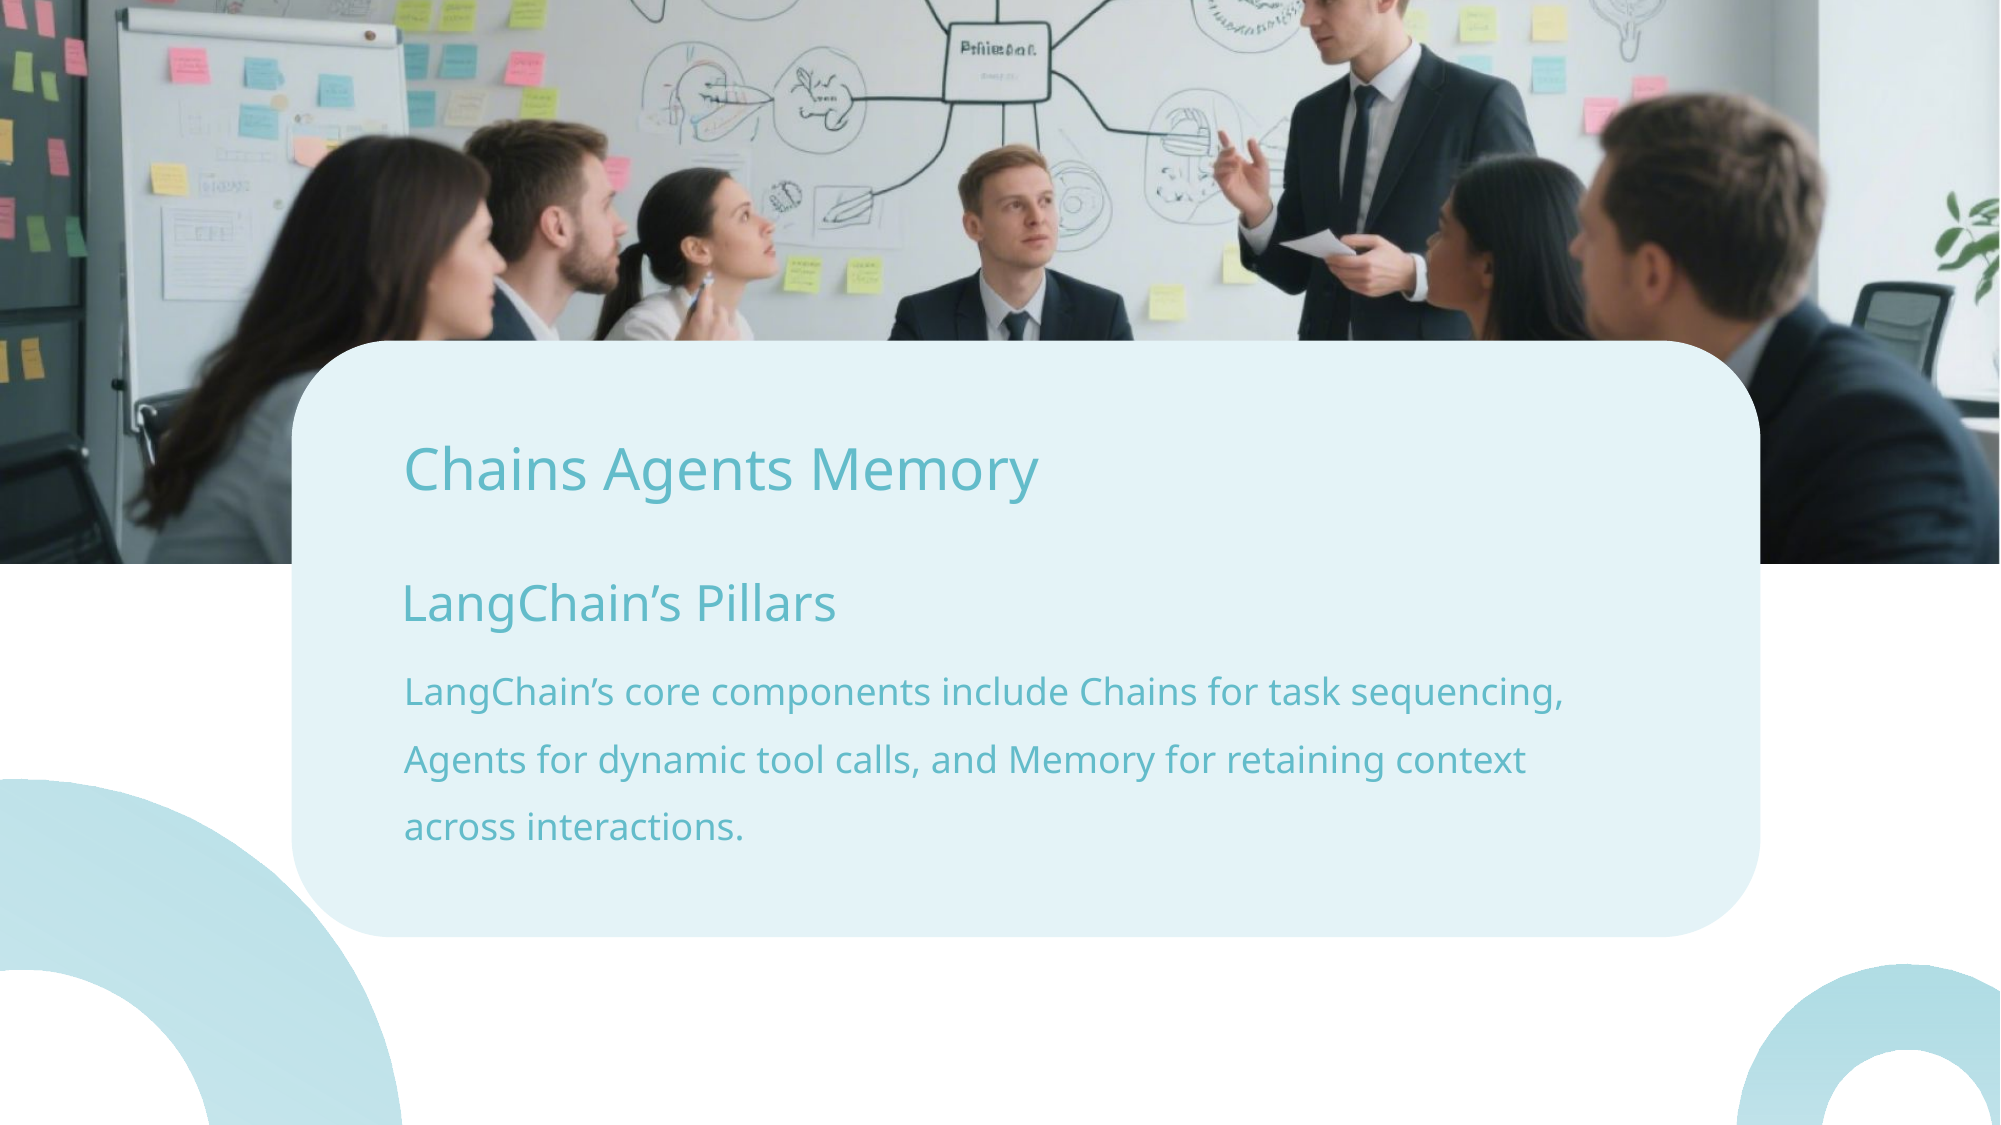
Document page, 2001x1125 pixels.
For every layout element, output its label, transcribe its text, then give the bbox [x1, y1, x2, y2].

text_box LangChain’s Pillars [386, 564, 2000, 639]
text_box [0, 706, 544, 1125]
picture [0, 0, 2000, 564]
text_box LangChain’s core components include Chains for task sequencing, Agents for dynamic tool calls, and Memory for retaining context across interactions. [388, 638, 1663, 924]
text_box [291, 564, 1761, 938]
text_box [1736, 963, 2000, 1125]
